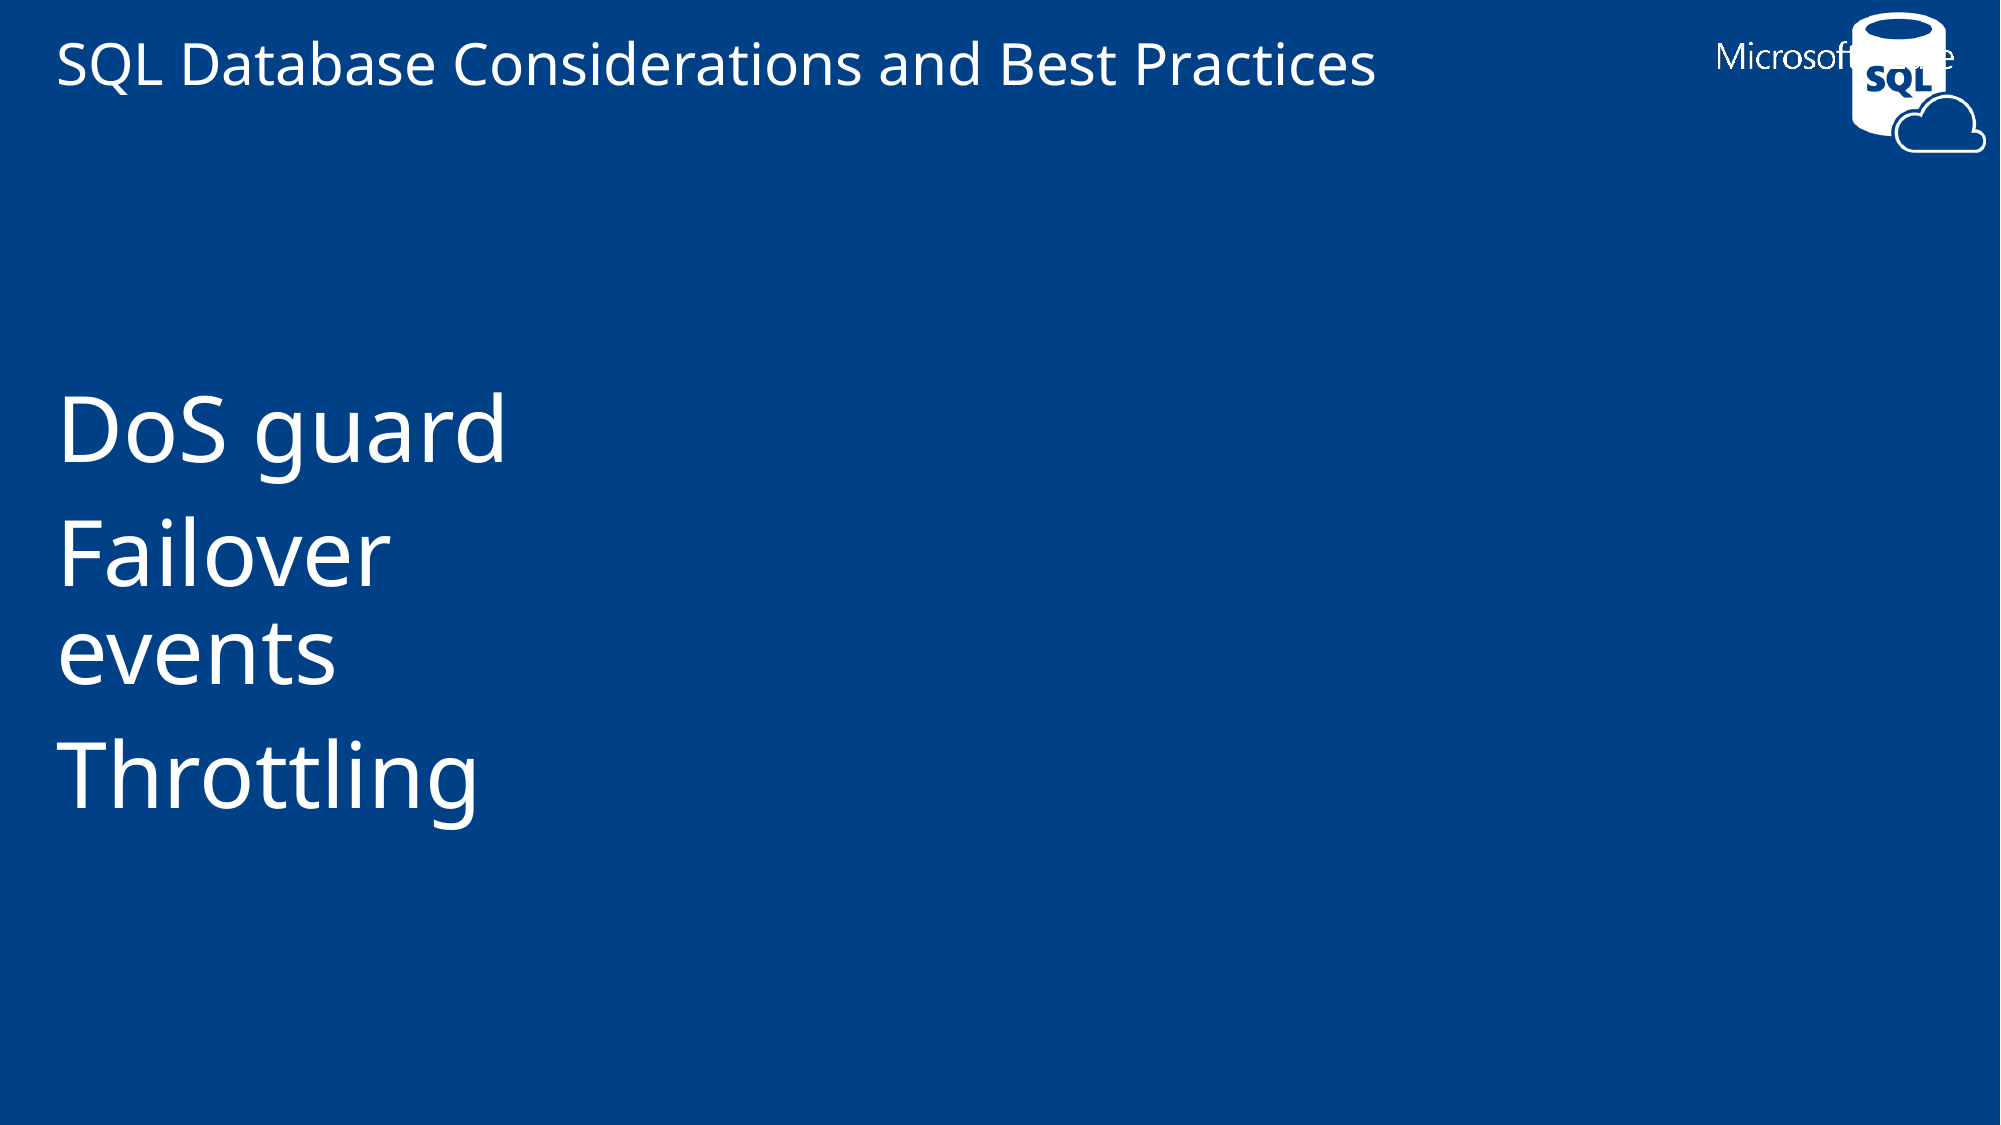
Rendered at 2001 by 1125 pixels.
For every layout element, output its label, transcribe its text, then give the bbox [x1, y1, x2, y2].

title SQL Database Considerations and Best Practices [0, 0, 2000, 134]
list DoS guard Failover events Throttling [0, 86, 636, 1125]
picture [1851, 11, 1986, 153]
